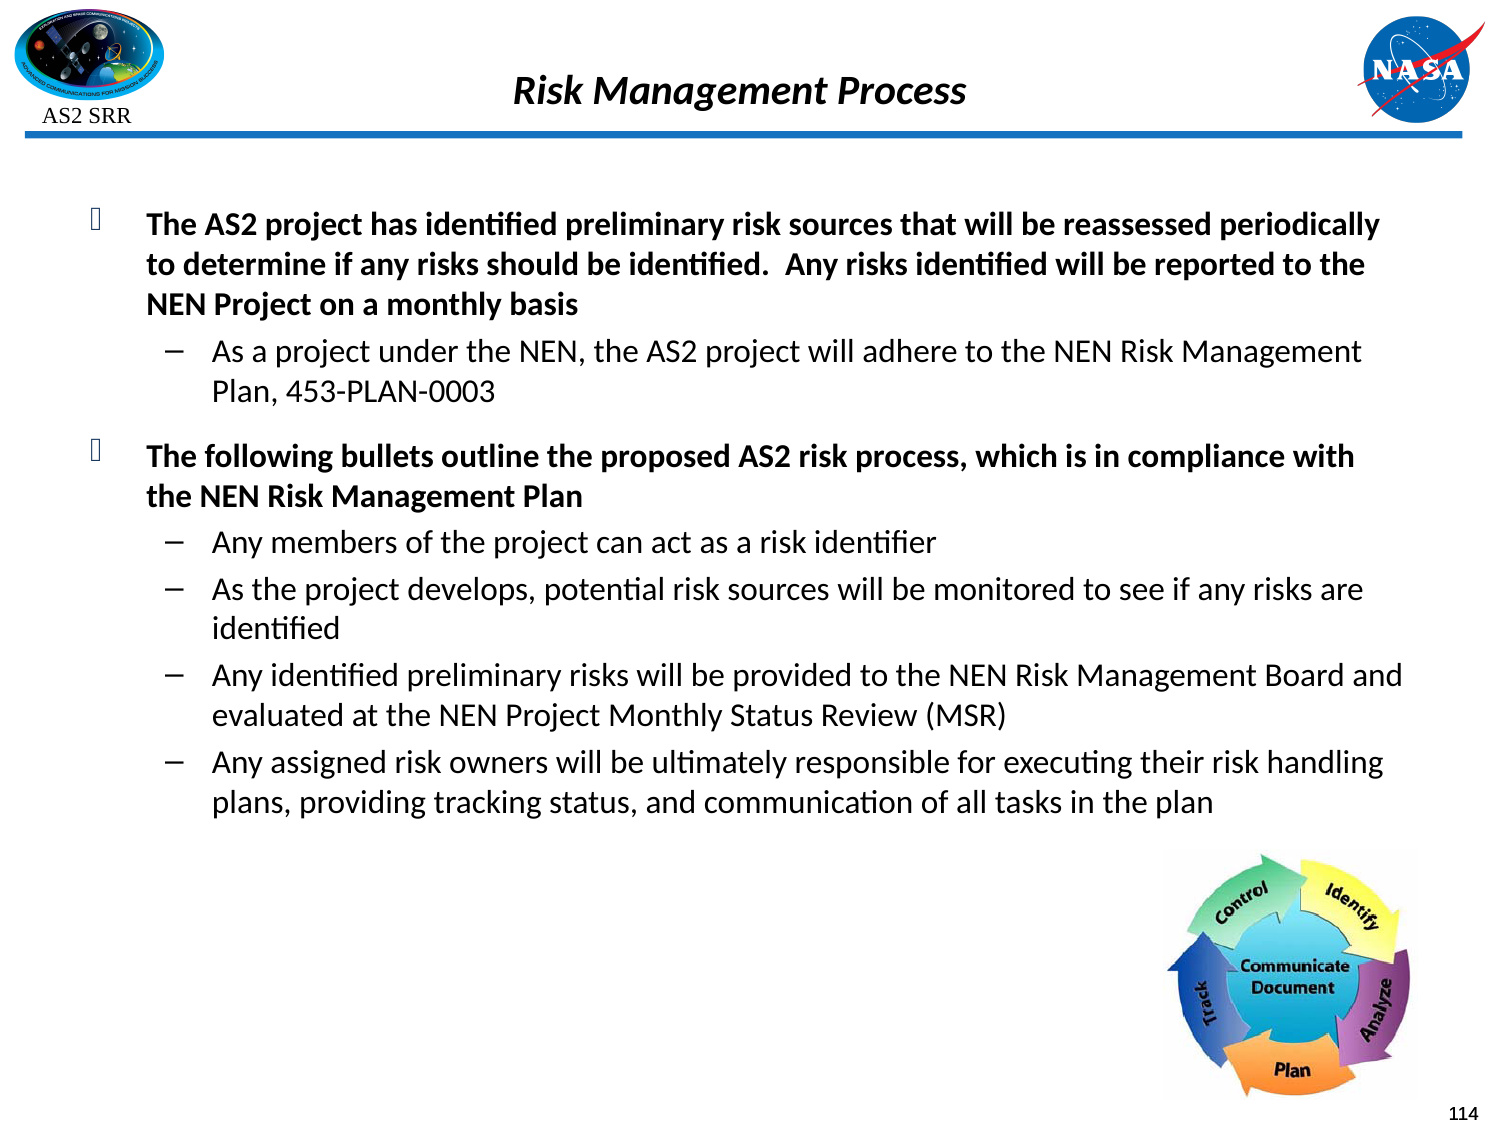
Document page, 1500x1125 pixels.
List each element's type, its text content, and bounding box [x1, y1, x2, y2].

picture [1340, 3, 1500, 137]
title Risk Management Process [199, 19, 1281, 121]
picture [1163, 849, 1418, 1101]
picture [0, 4, 174, 106]
list The AS2 project has identified preliminary risk sources that will be reassessed periodically to determine if any risks should be identified. Any risks identified will be reported to the NEN Project on a monthly basis As a project under the NEN, the AS2 project will adhere to the NEN Risk Management Plan, 453-PLAN-0003 The following bullets outline the proposed AS2 risk process, which is in compliance with the NEN Risk Management Plan Any members of the project can act as a risk identifier As the project develops, potential risk sources will be monitored to see if any risks are identified Any identified preliminary risks will be provided to the NEN Risk Management Board and evaluated at the NEN Project Monthly Status Review (MSR) Any assigned risk owners will be ultimately responsible for executing their risk handling plans, providing tracking status, and communication of all tasks in the plan [74, 194, 1426, 1013]
